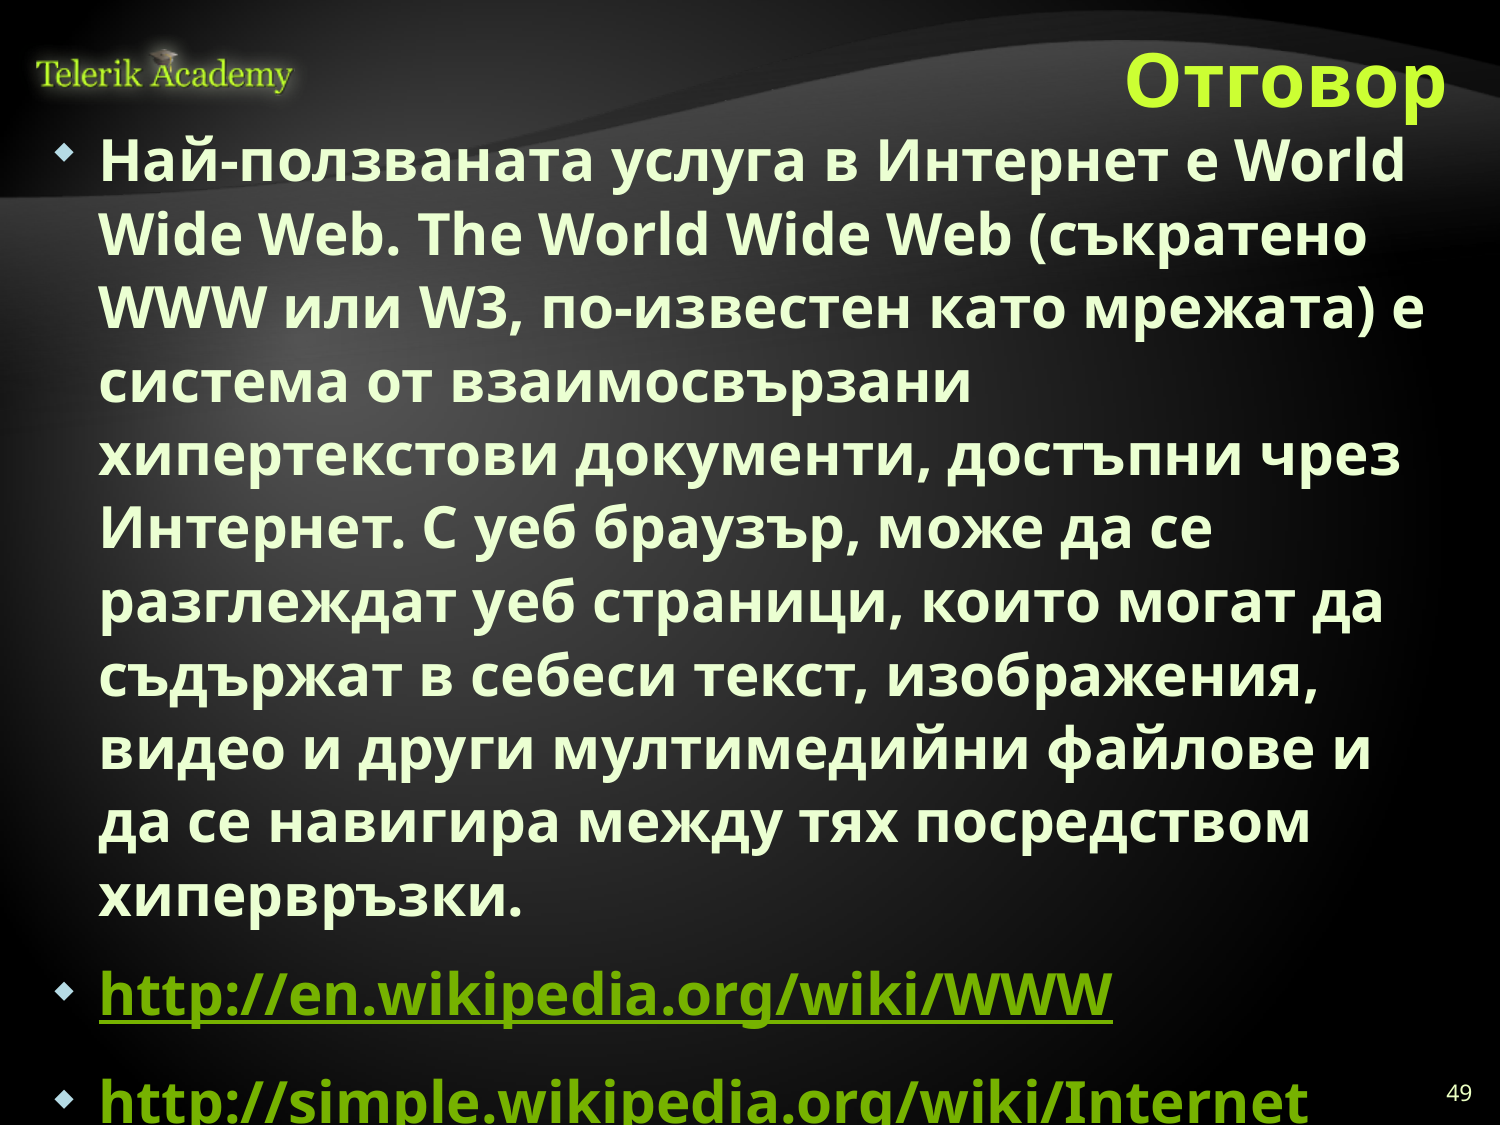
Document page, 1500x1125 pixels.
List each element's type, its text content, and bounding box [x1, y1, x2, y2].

slide_number 49 [1412, 1074, 1488, 1113]
picture [0, 0, 1500, 1125]
title Отговор [300, 12, 1463, 112]
list Най-ползваната услуга в Интернет е World Wide Web. The World Wide Web (съкратено WWW или W3, по-известен като мрежата) е система от взаимосвързани хипертекстови документи, достъпни чрез Интернет. С уеб браузър, може да се разглеждат уеб страници, които могат да съдържат в себеси текст, изображения, видео и други мултимедийни файлове и да се навигира между тях посредством хипервръзки. http://en.wikipedia.org/wiki/WWW http://simple.wikipedia.org/wiki/Internet [37, 112, 1463, 1063]
